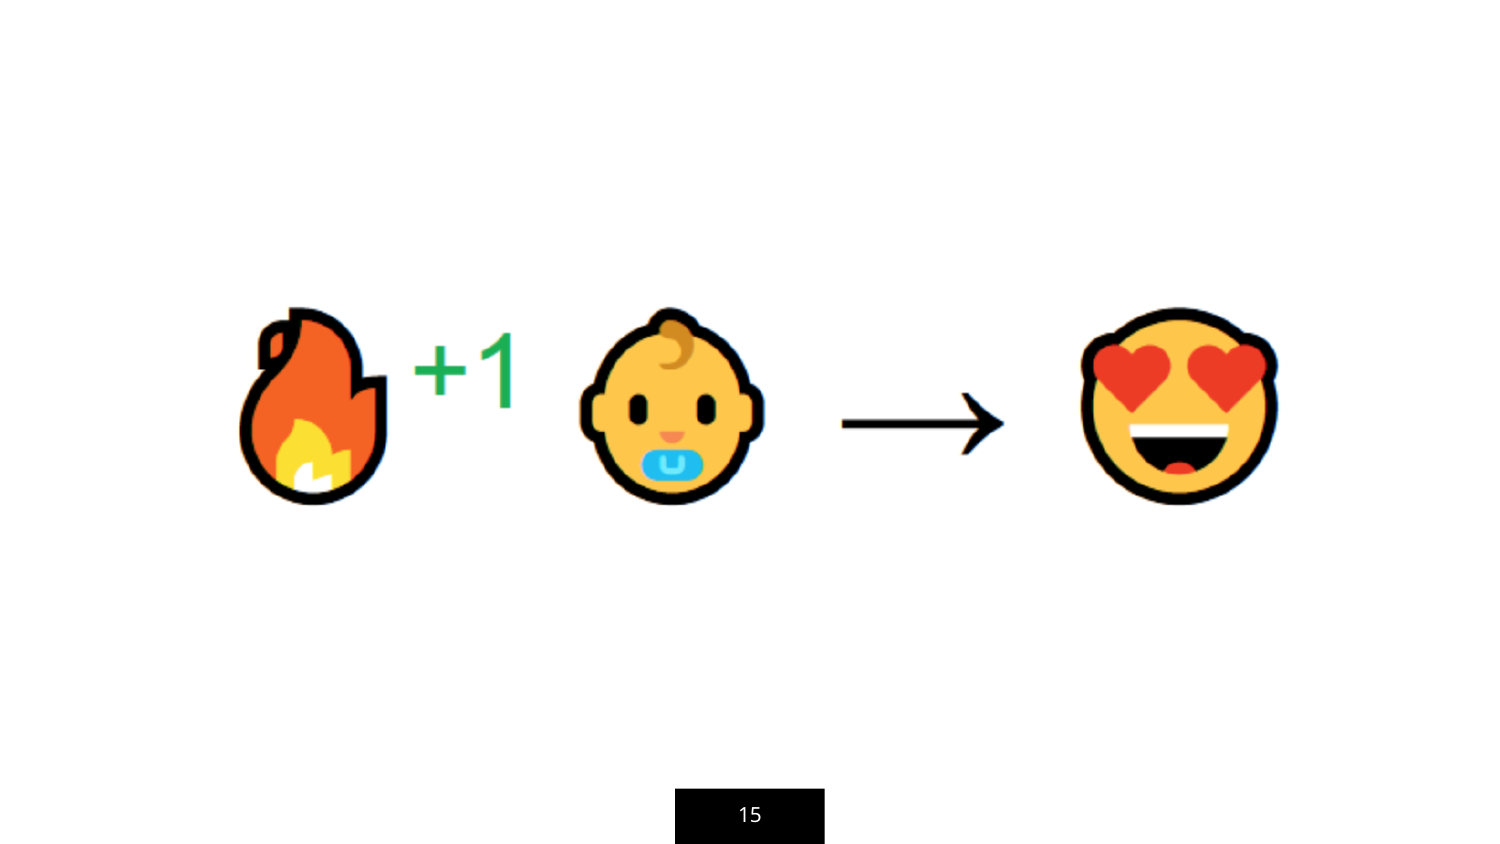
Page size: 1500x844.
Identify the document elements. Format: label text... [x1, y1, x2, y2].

slide_number 15 [675, 788, 825, 844]
picture [177, 254, 1323, 591]
